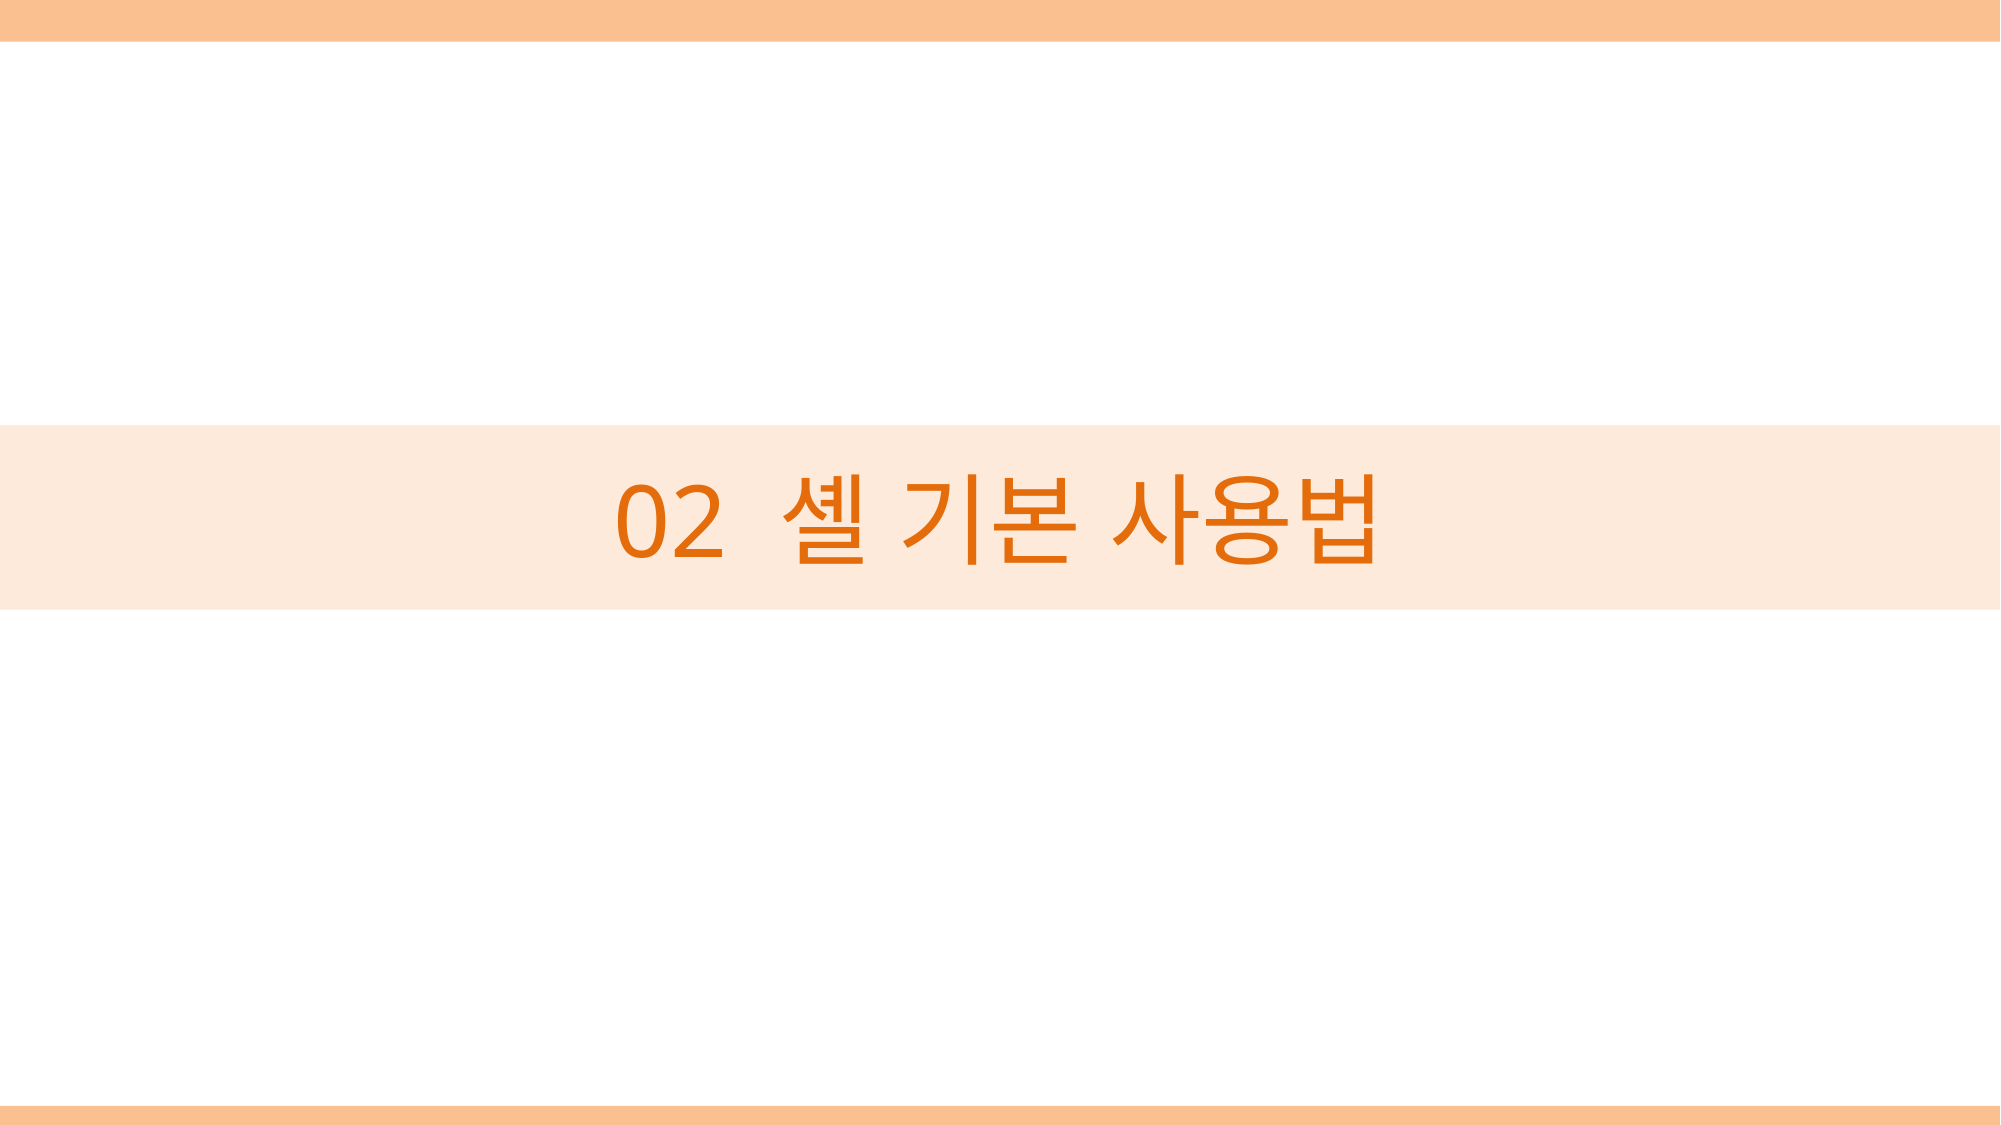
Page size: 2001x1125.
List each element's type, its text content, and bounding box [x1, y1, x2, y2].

title 02 셸 기본 사용법 [0, 424, 2000, 610]
